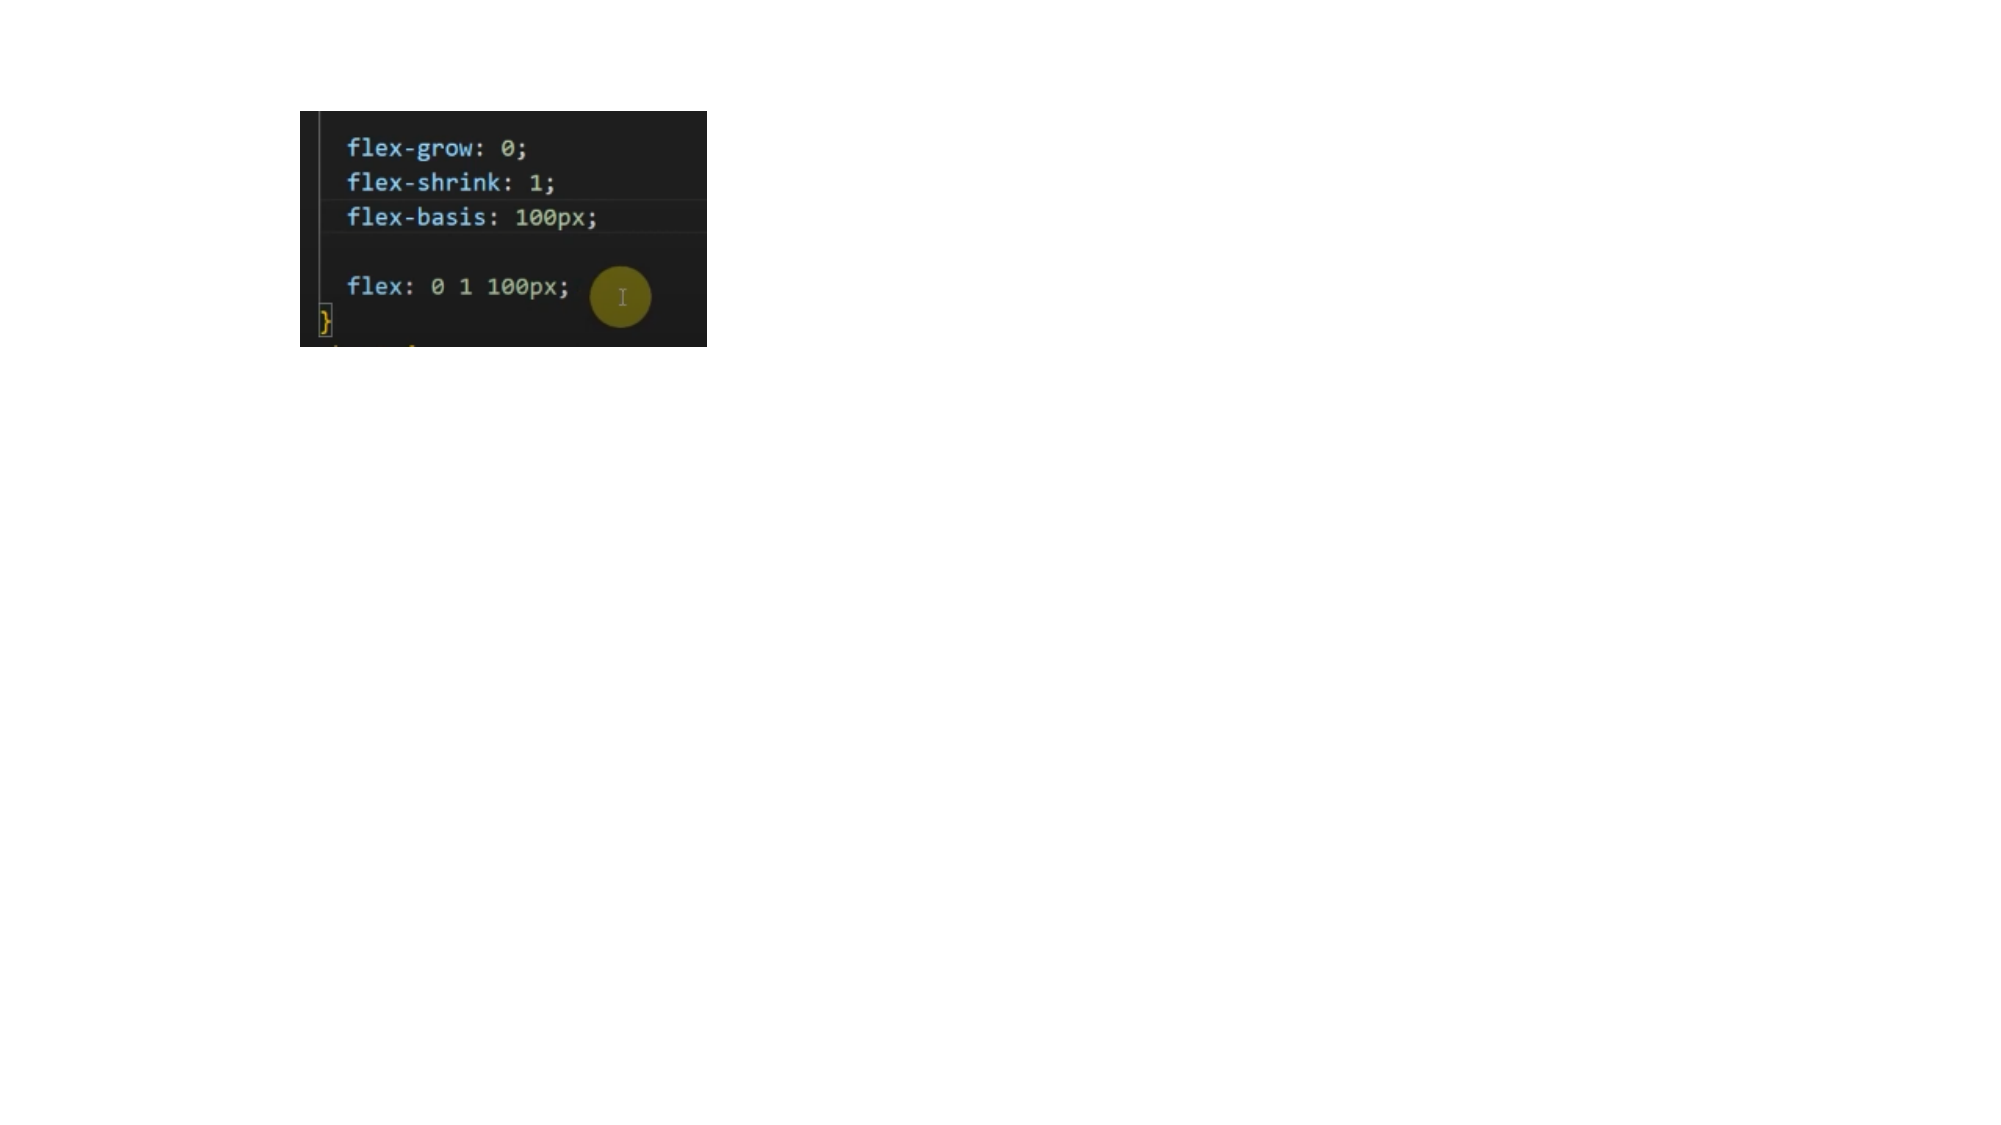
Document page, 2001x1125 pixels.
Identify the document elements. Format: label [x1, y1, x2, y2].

picture [300, 111, 707, 347]
